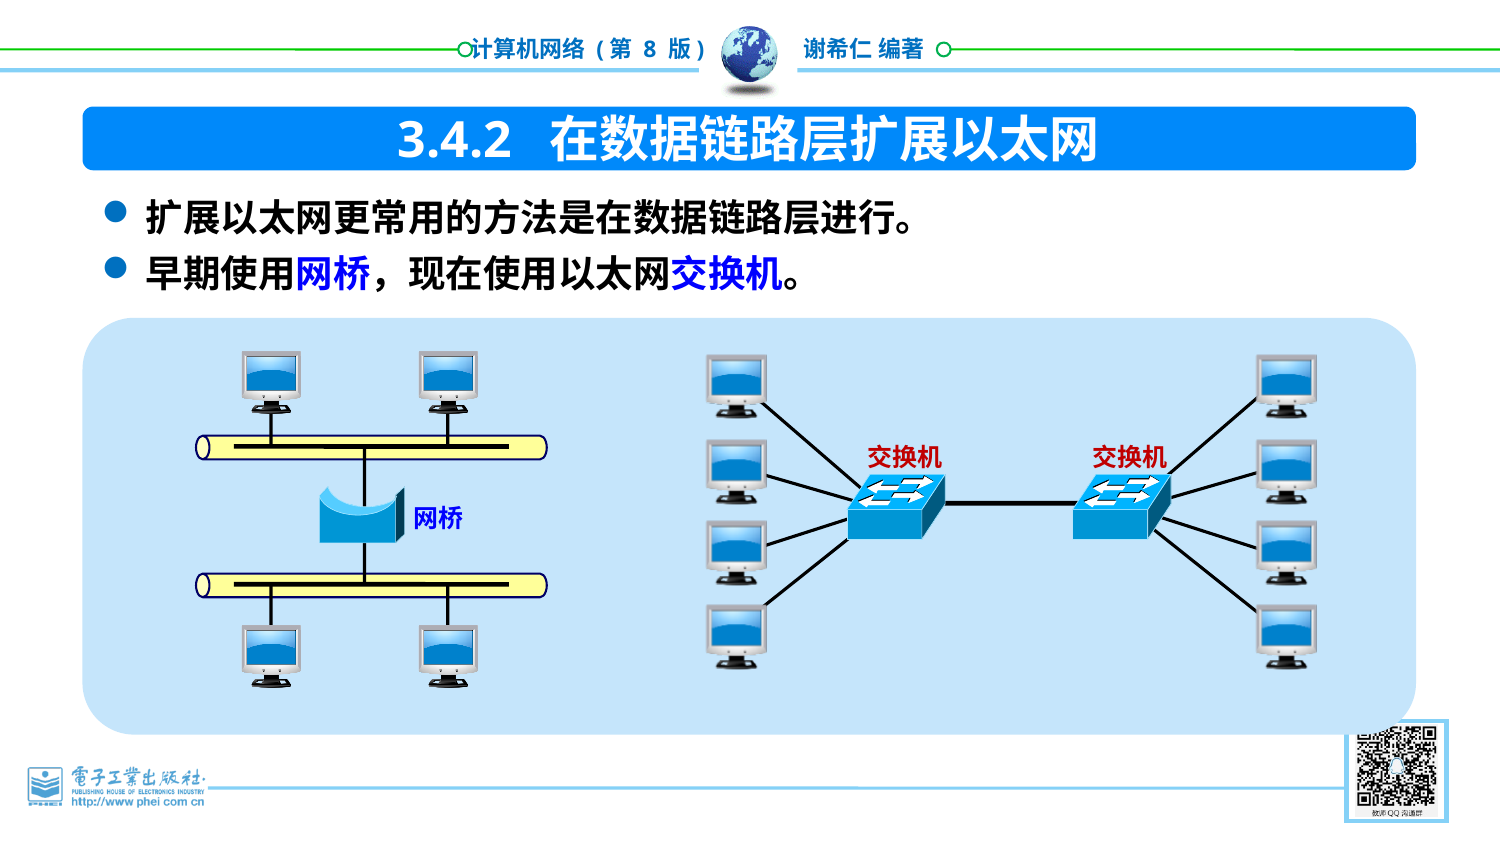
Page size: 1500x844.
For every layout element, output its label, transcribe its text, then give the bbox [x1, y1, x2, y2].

text_box [1115, 106, 1417, 171]
picture [23, 764, 208, 809]
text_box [702, 351, 1321, 671]
text_box [82, 106, 382, 171]
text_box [195, 347, 547, 690]
picture [719, 24, 779, 99]
text_box [80, 315, 1419, 737]
text_box 3.4.2 在数据链路层扩展以太网 [382, 99, 1115, 175]
text_box 扩展以太网更常用的方法是在数据链路层进行。 早期使用网桥，现在使用以太网交换机。 [86, 175, 1400, 303]
picture [1355, 724, 1438, 817]
